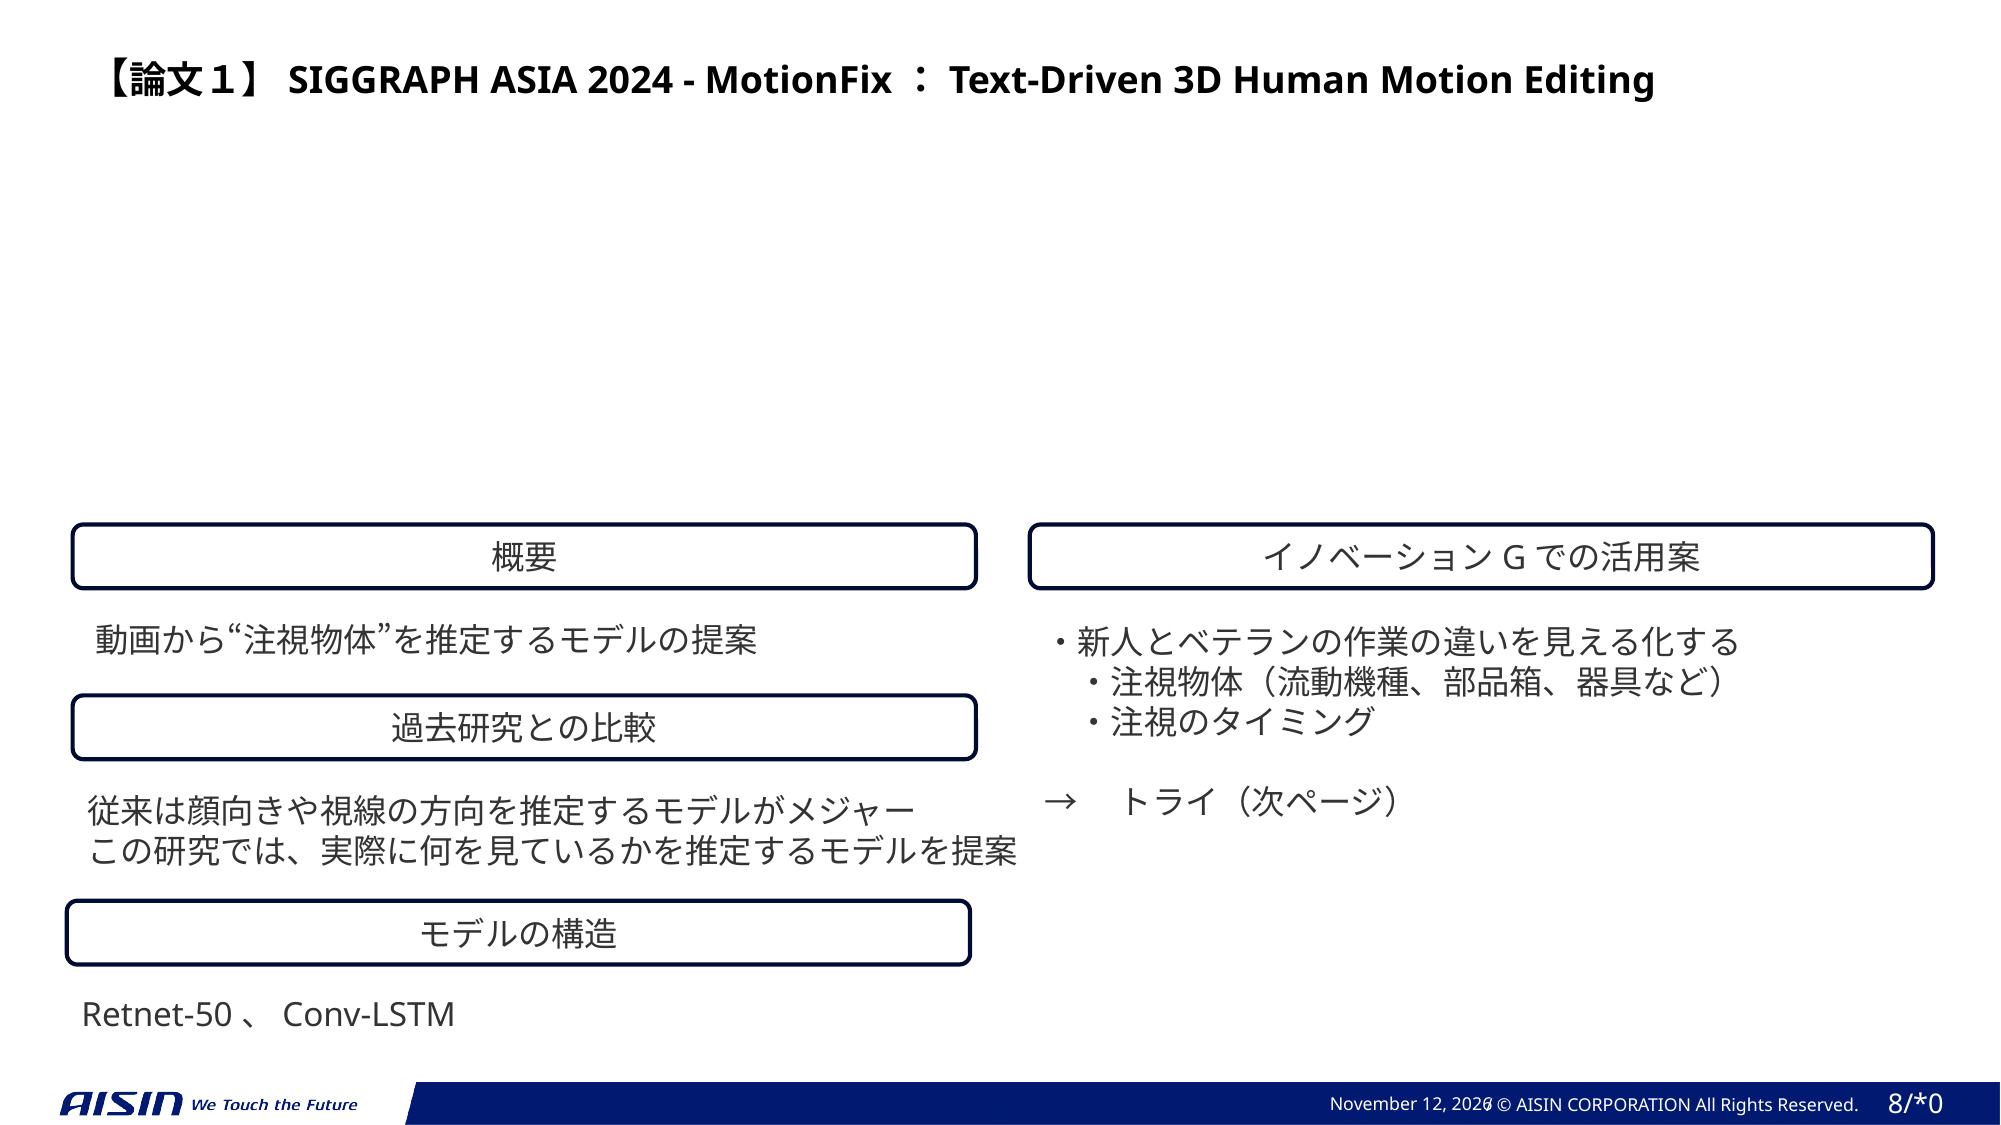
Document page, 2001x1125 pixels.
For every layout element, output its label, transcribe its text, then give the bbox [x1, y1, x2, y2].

text_box Retnet-50、Conv-LSTM [66, 986, 976, 1041]
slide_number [1142, 1093, 1508, 1116]
text_box 過去研究との比較 [70, 693, 979, 762]
text_box 概要 [70, 522, 979, 591]
text_box モデルの構造 [64, 898, 973, 967]
text_box 従来は顔向きや視線の方向を推定するモデルがメジャー この研究では、実際に何を見ているかを推定するモデルを提案 [72, 782, 1045, 878]
text_box イノベーションGでの活用案 [1027, 522, 1936, 591]
list 【論文１】SIGGRAPH ASIA 2024 - MotionFix：Text-Driven 3D Human Motion Editing [72, 44, 1934, 103]
text_box 動画から“注視物体”を推定するモデルの提案 [80, 611, 976, 667]
picture [0, 1082, 2000, 1125]
text_box ・新人とベテランの作業の違いを見える化する ・注視物体（流動機種、部品箱、器具など） ・注視のタイミング → トライ（次ページ） [1029, 614, 1984, 829]
